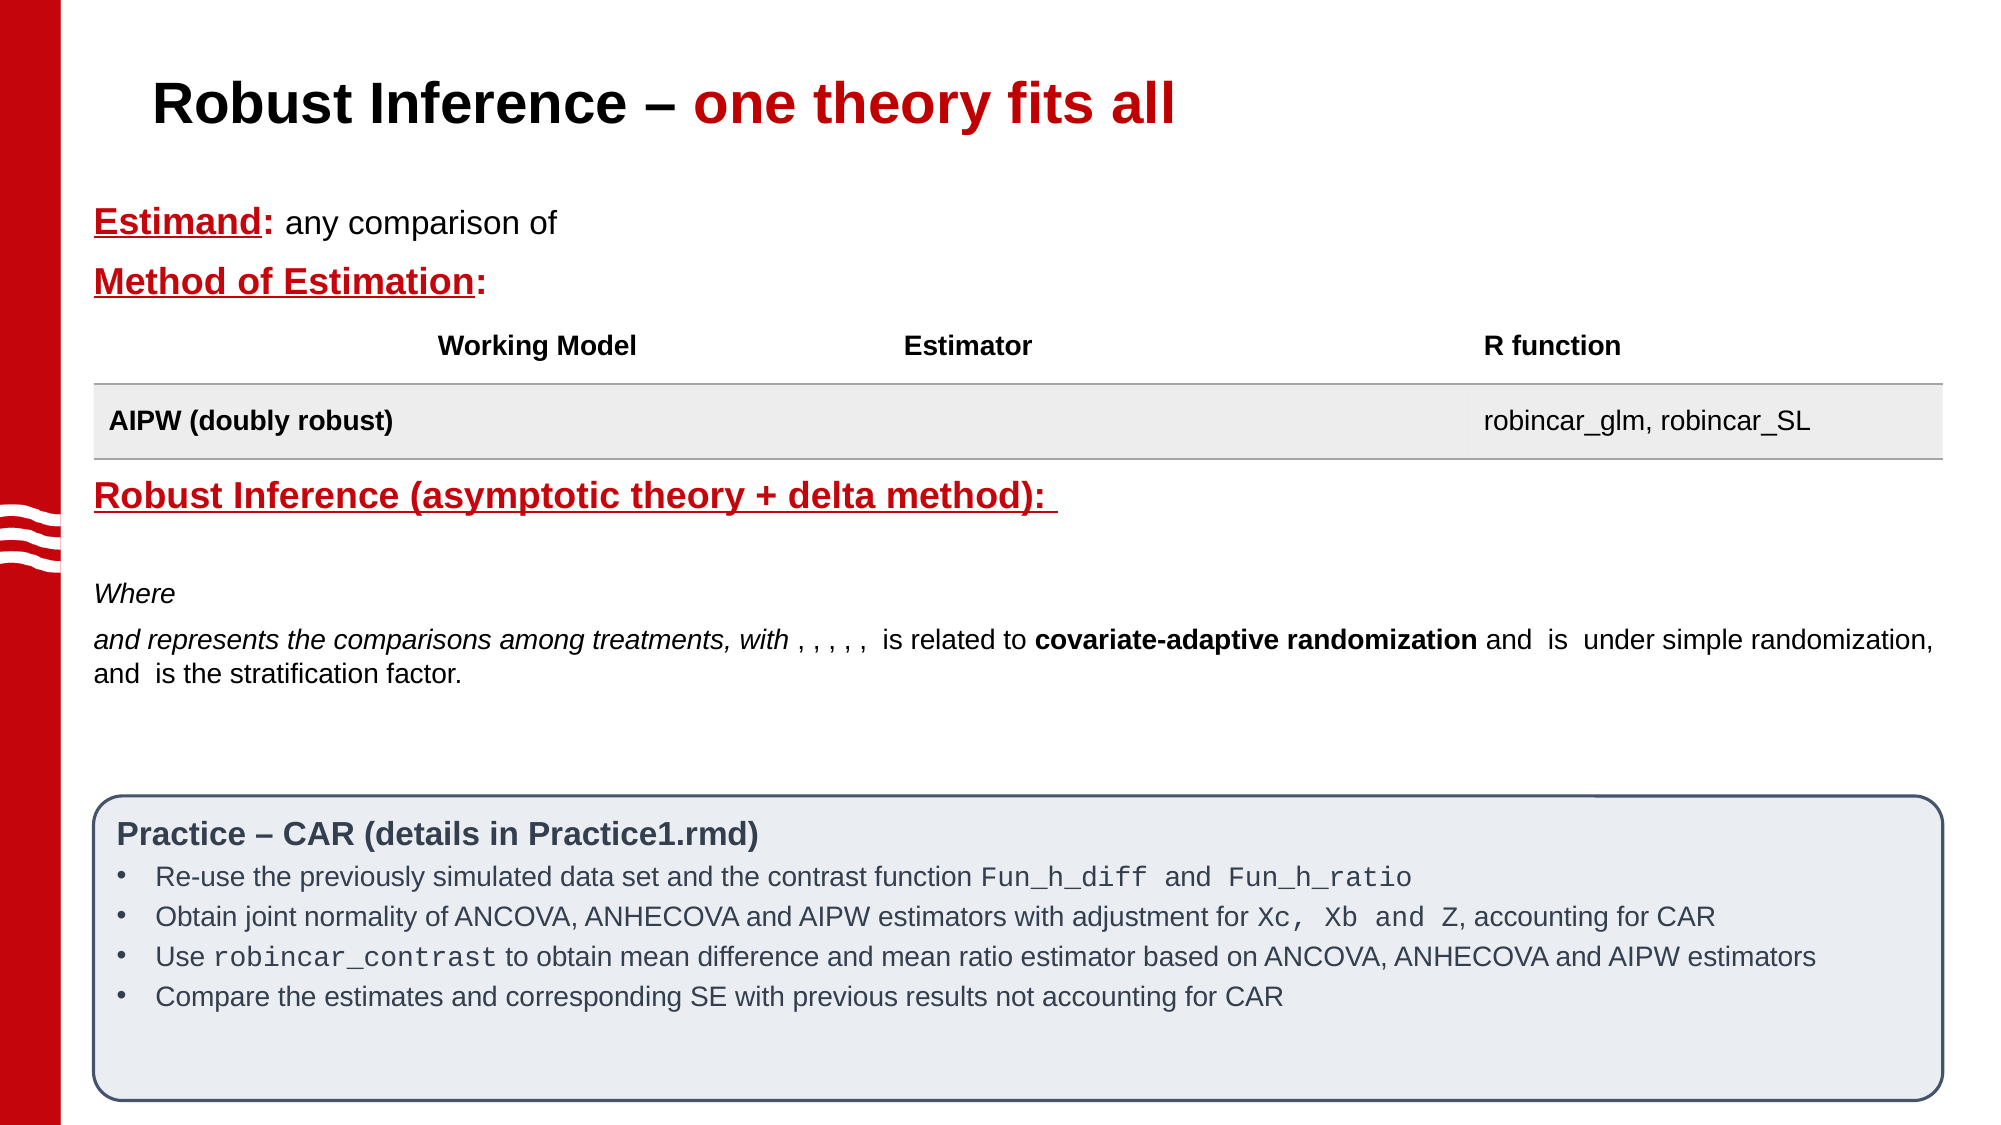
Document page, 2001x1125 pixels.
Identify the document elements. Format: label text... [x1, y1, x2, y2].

title Robust Inference – one theory fits all [137, 54, 1863, 156]
text_box Practice – CAR (details in Practice1.rmd) Re-use the previously simulated data set and the contrast function Fun_h_diff and Fun_h_ratio Obtain joint normality of ANCOVA, ANHECOVA and AIPW estimators with adjustment for Xc, Xb and Z, accounting for CAR Use robincar_contrast to obtain mean difference and mean ratio estimator based on ANCOVA, ANHECOVA and AIPW estimators Compare the estimates and corresponding SE with previous results not accounting for CAR [92, 794, 1944, 1102]
picture [0, 0, 2000, 1125]
